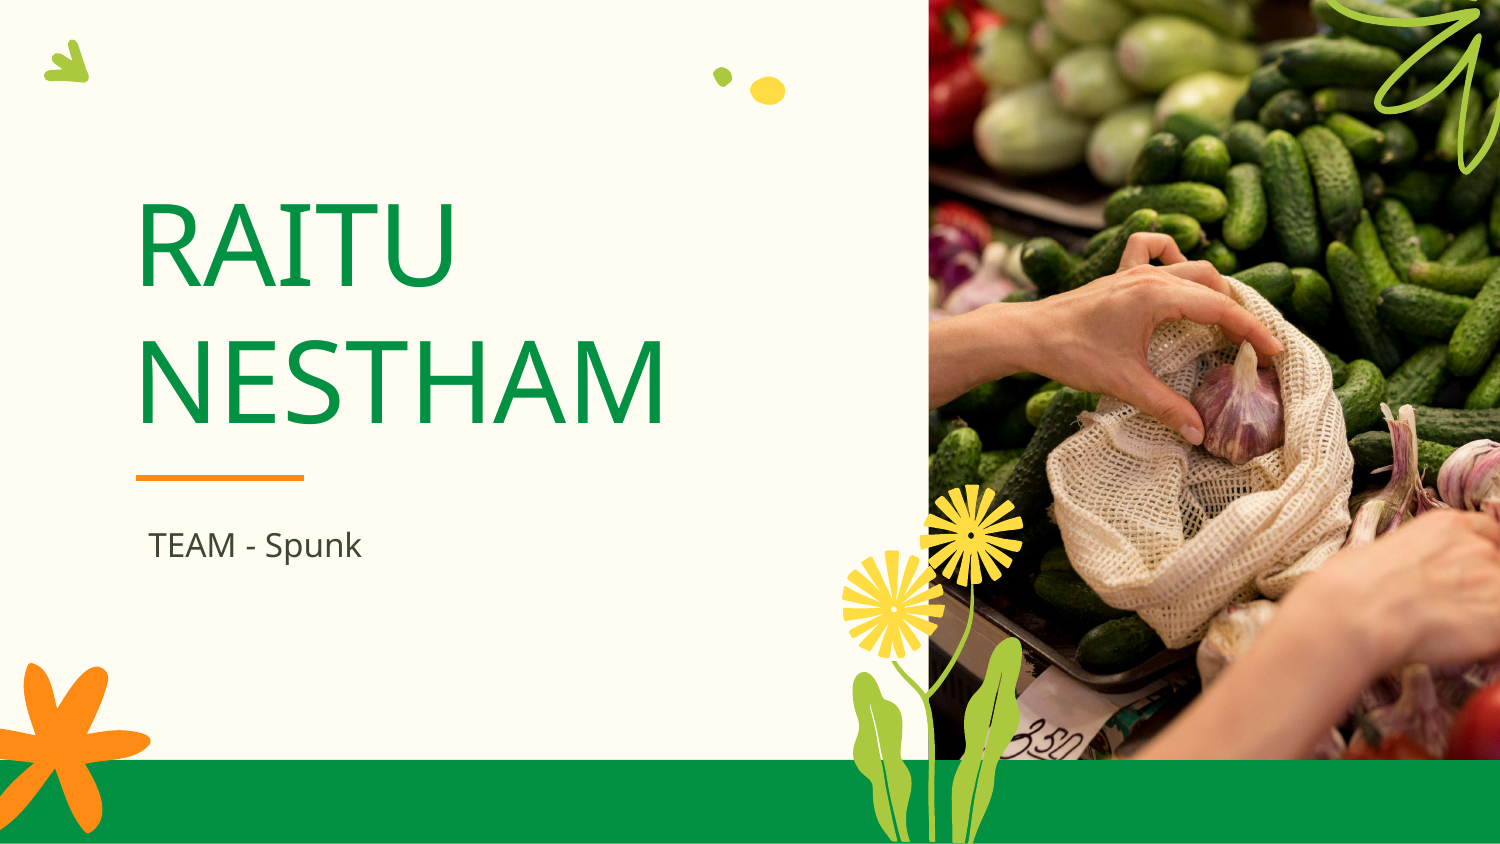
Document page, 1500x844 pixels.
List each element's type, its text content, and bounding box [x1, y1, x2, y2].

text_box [841, 484, 1024, 844]
text_box [44, 39, 89, 83]
subtitle TEAM - Spunk [133, 508, 823, 587]
text_box [0, 663, 151, 834]
title RAITU NESTHAM [116, 171, 806, 462]
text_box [709, 62, 791, 113]
picture [928, 0, 1500, 761]
